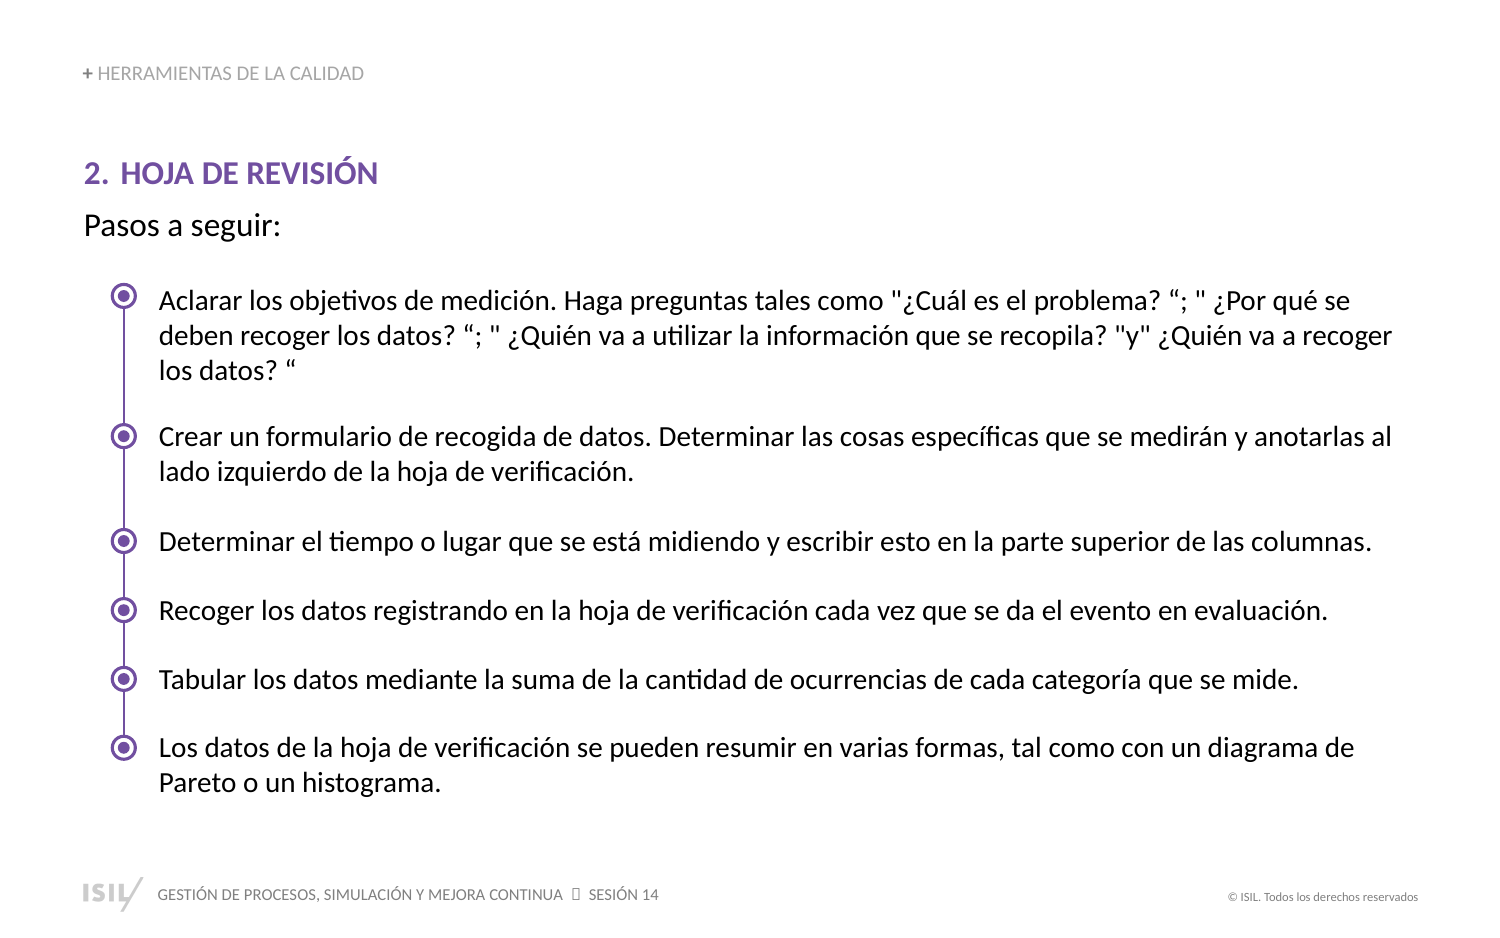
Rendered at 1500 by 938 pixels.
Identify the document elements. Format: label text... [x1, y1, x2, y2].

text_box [114, 427, 134, 446]
text_box Determinar el tiempo o lugar que se está midiendo y escribir esto en la parte superior de las columnas. [158, 521, 1424, 558]
text_box + HERRAMIENTAS DE LA CALIDAD [82, 62, 482, 85]
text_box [114, 287, 134, 305]
text_box Los datos de la hoja de verificación se pueden resumir en varias formas, tal como con un diagrama de Pareto o un histograma. [158, 728, 1388, 799]
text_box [114, 670, 134, 688]
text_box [114, 739, 134, 758]
text_box Tabular los datos mediante la suma de la cantidad de ocurrencias de cada categoría que se mide. [158, 659, 1346, 695]
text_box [114, 532, 134, 550]
text_box HOJA DE REVISIÓN Pasos a seguir: [83, 151, 1346, 252]
text_box Recoger los datos registrando en la hoja de verificación cada vez que se da el evento en evaluación. [158, 591, 1346, 627]
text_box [114, 601, 134, 619]
text_box Aclarar los objetivos de medición. Haga preguntas tales como "¿Cuál es el problema? “; " ¿Por qué se deben recoger los datos? “; " ¿Quién va a utilizar la información que se recopila? "y" ¿Quién va a recoger los datos? “ [158, 281, 1421, 387]
text_box Crear un formulario de recogida de datos. Determinar las cosas específicas que se medirán y anotarlas al lado izquierdo de la hoja de verificación. [158, 417, 1421, 488]
